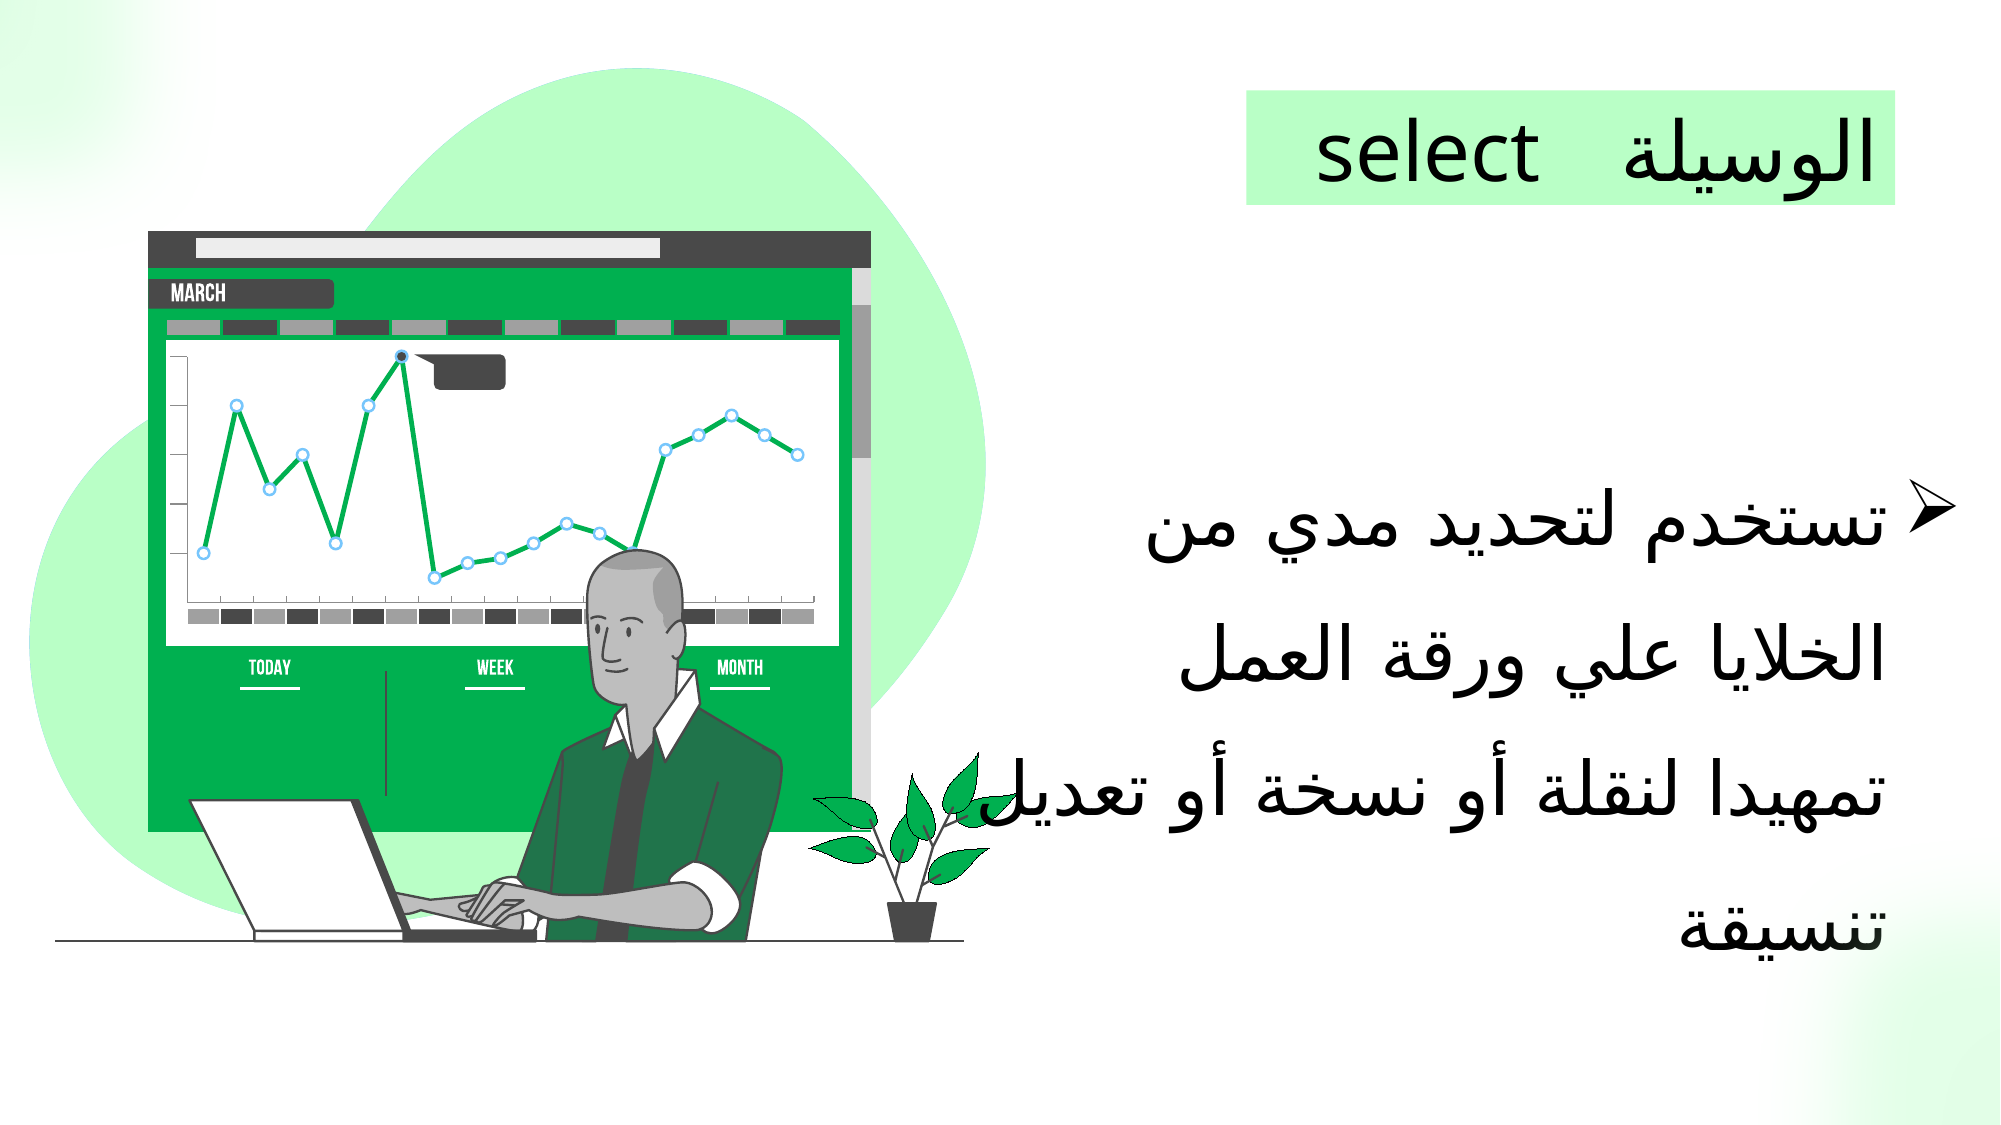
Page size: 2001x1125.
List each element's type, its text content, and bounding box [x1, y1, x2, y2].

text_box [1843, 903, 1979, 973]
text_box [0, 68, 1047, 943]
text_box سنوضح ذلك بالأمثلة التالية [1595, 599, 2000, 715]
text_box الوسيلة select [1246, 90, 1896, 205]
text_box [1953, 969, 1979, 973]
text_box تستخدم لتحديد مدي من الخلايا علي ورقة العمل تمهيدا لنقلة أو نسخة أو تعديل تنسيقة [959, 417, 1979, 973]
